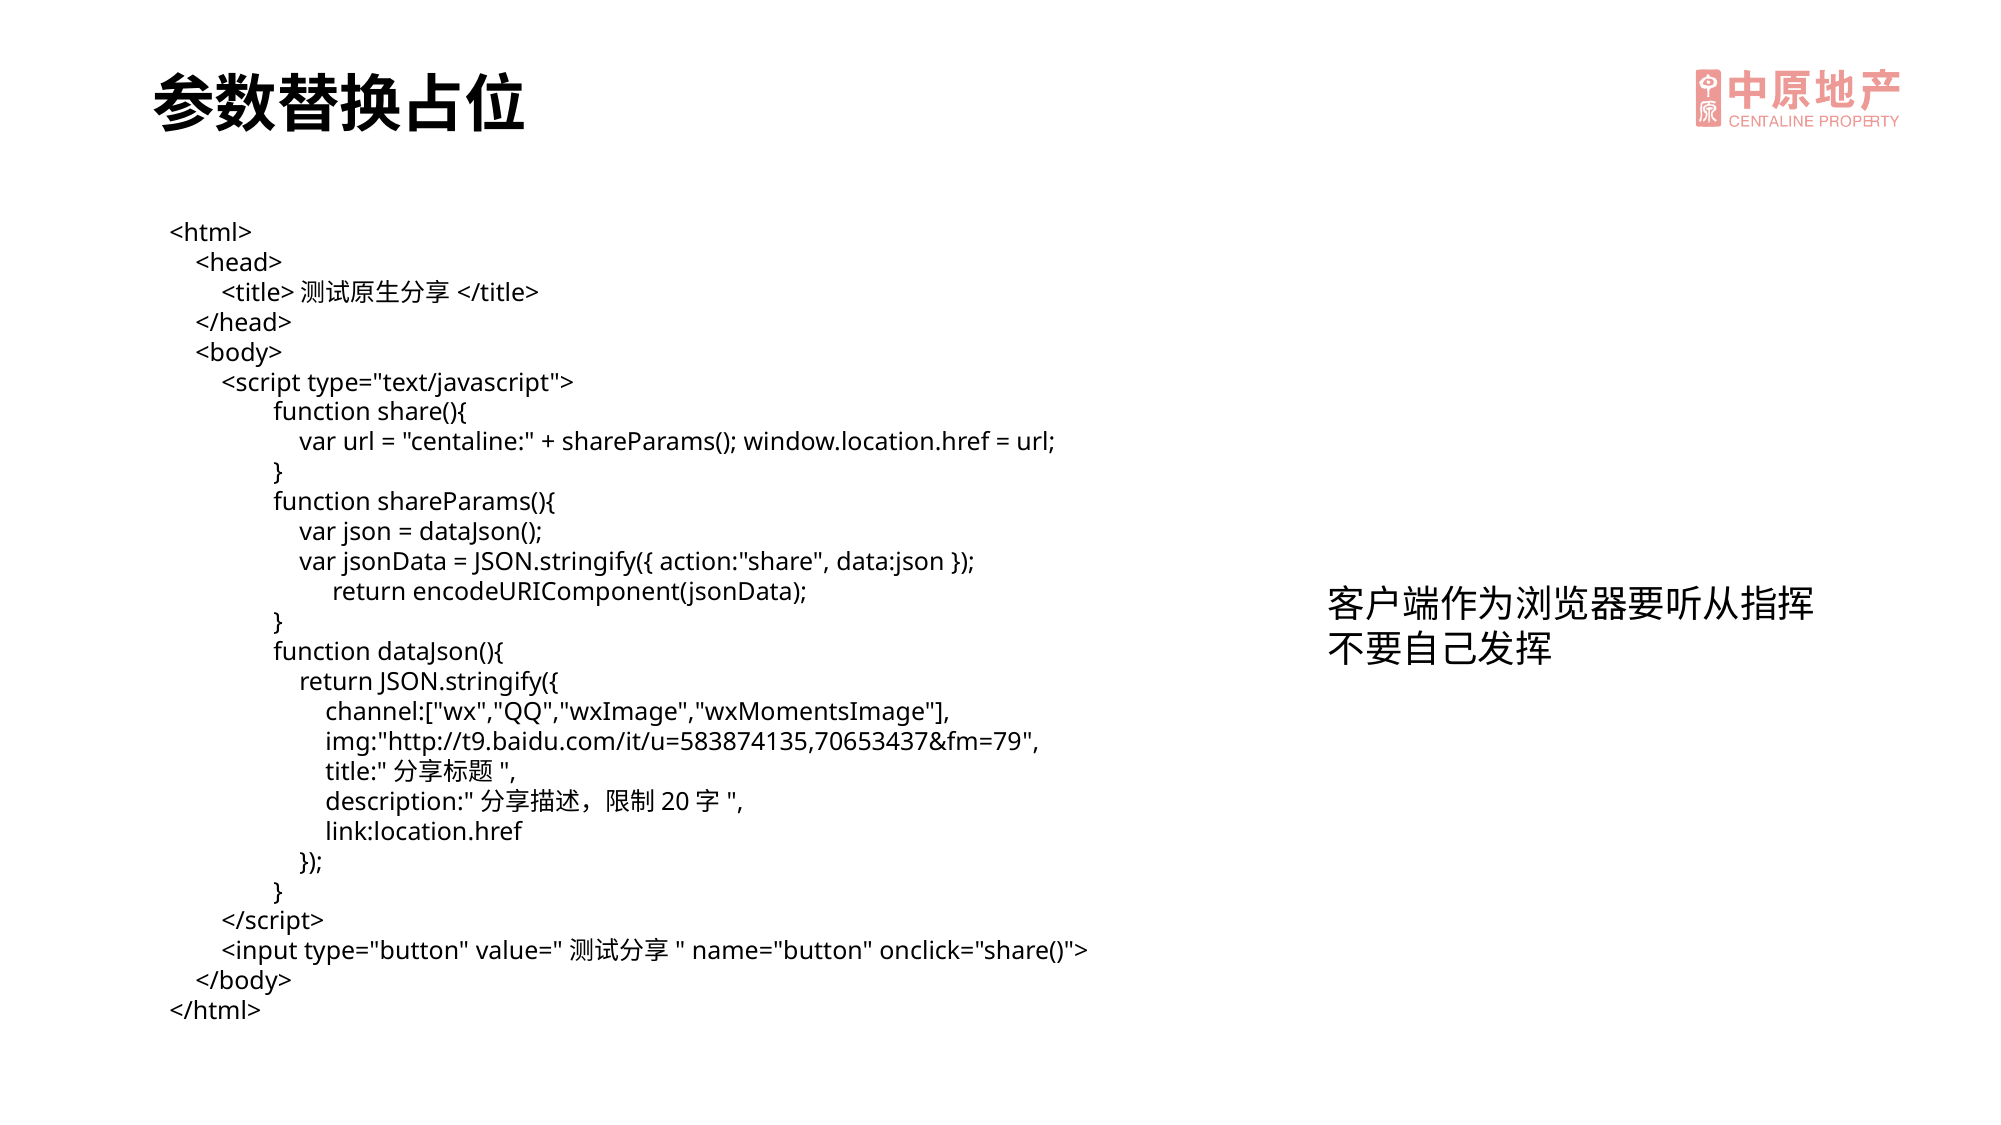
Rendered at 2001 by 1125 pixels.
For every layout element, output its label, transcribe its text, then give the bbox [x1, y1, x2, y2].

text_box 客户端作为浏览器要听从指挥 不要自己发挥 [1312, 572, 1831, 678]
text_box [1695, 68, 1900, 128]
text_box 参数替换占位 [137, 56, 543, 147]
text_box <html> <head> <title>测试原生分享</title> </head> <body> <script type="text/javascript"> function share(){ var url = "centaline:" + shareParams(); window.location.href = url; } function shareParams(){ var json = dataJson(); var jsonData = JSON.stringify({ action:"share", data:json }); return encodeURIComponent(jsonData); } function dataJson(){ return JSON.stringify({ channel:["wx","QQ","wxImage","wxMomentsImage"], img:"http://t9.baidu.com/it/u=583874135,70653437&fm=79", title:"分享标题", description:"分享描述，限制20字", link:location.href }); } </script> <input type="button" value="测试分享" name="button" onclick="share()"> </body> </html> [154, 208, 1144, 1032]
